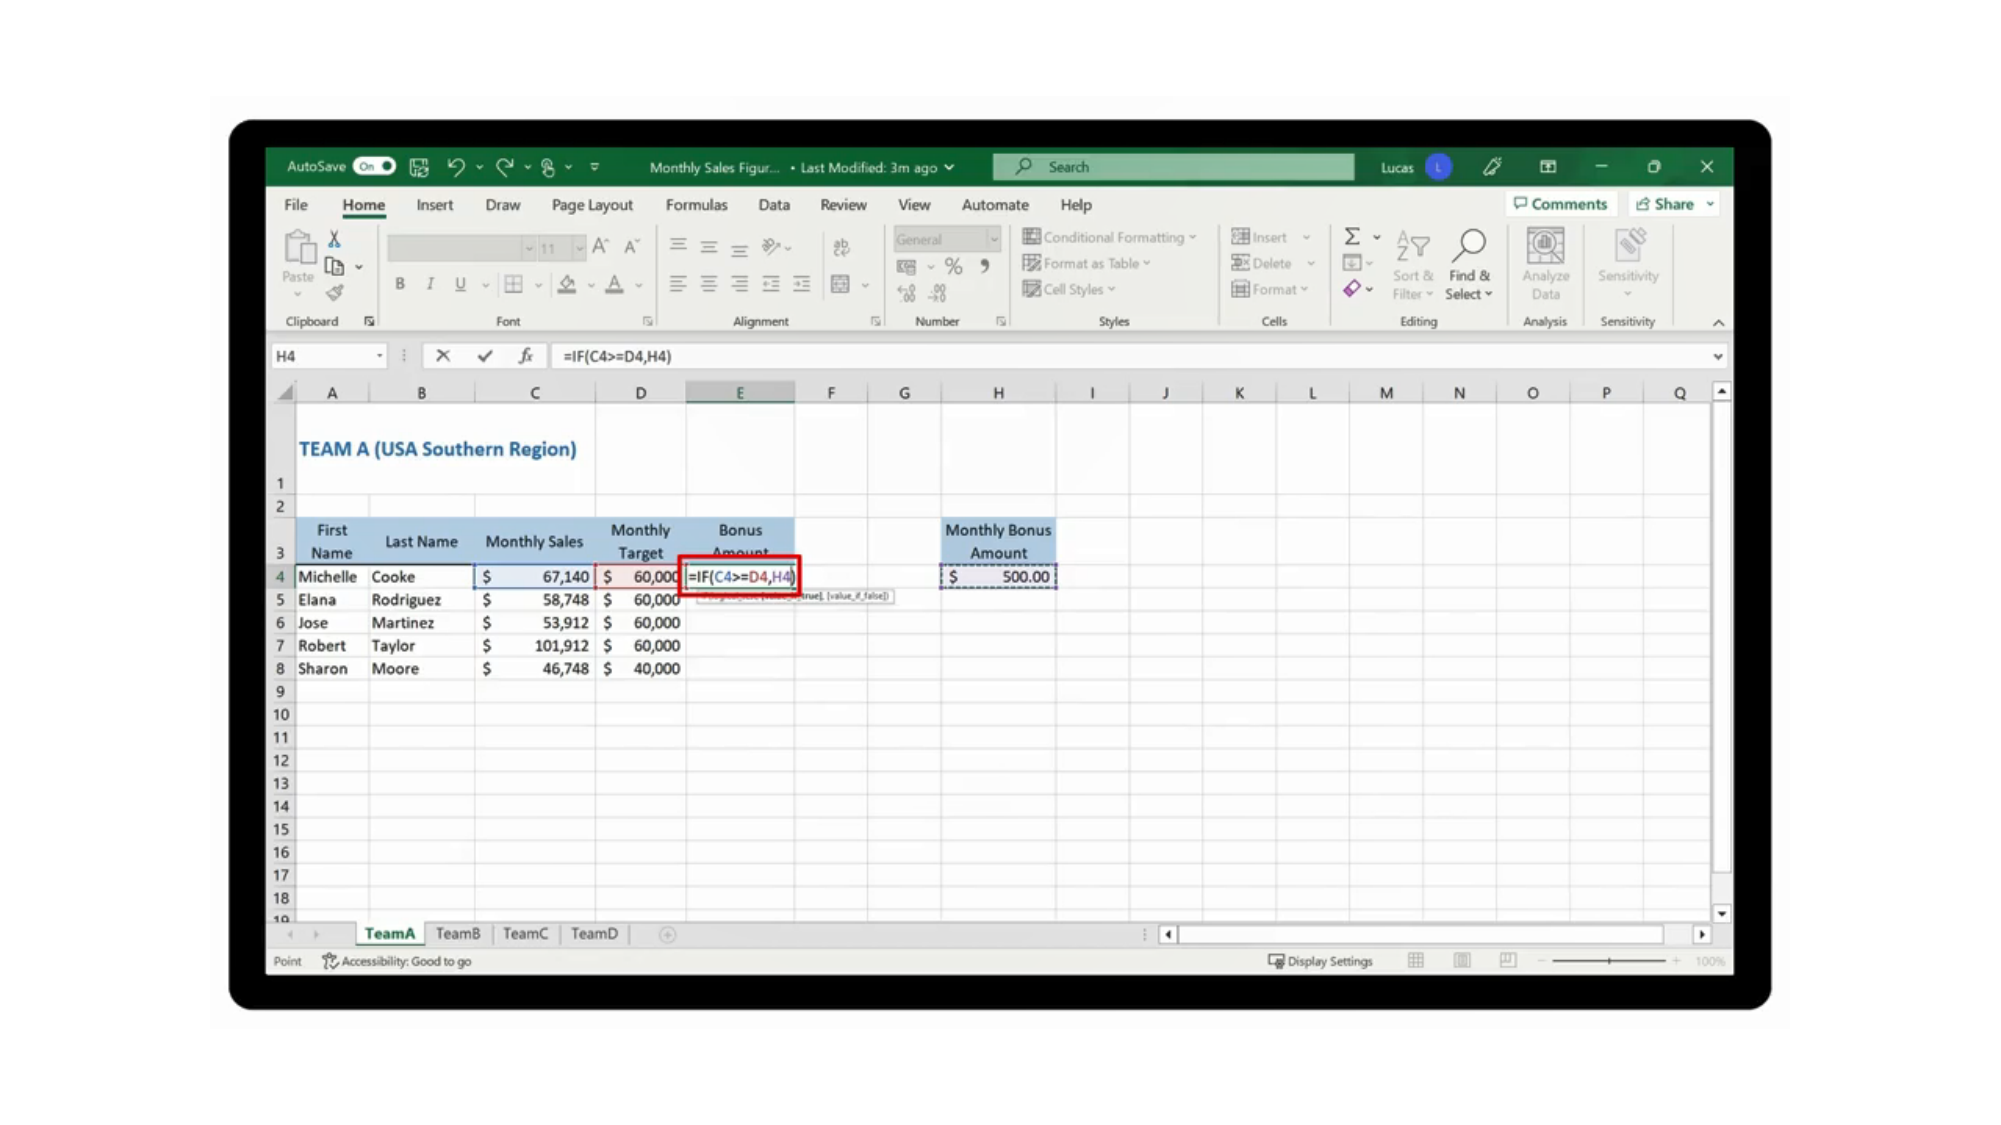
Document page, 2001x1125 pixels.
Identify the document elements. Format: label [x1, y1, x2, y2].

picture [210, 96, 1790, 1029]
